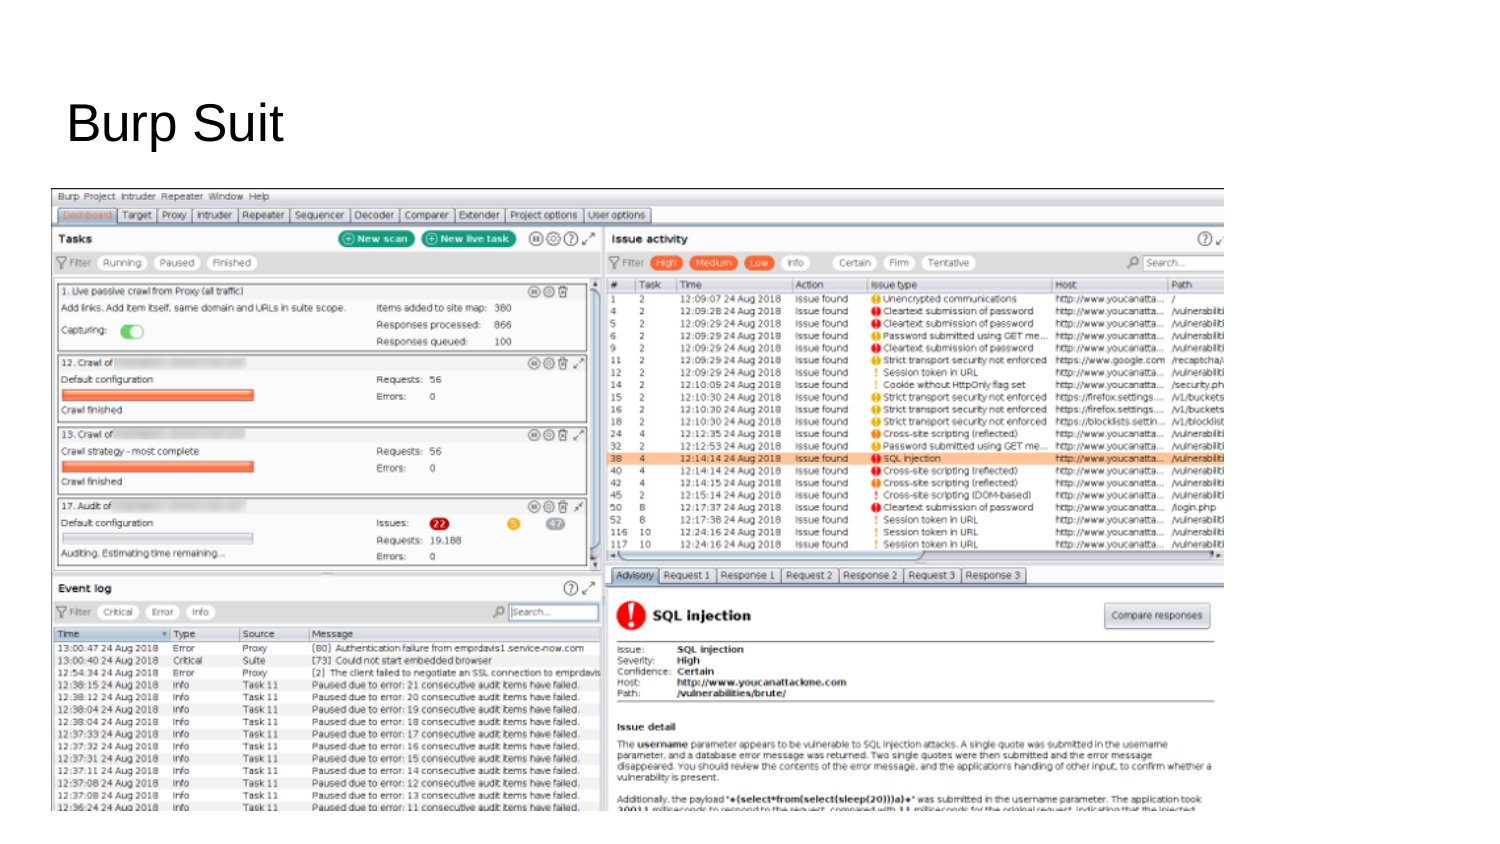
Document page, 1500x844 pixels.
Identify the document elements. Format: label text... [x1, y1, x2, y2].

title Burp Suit [51, 72, 1449, 167]
picture [50, 188, 1224, 811]
